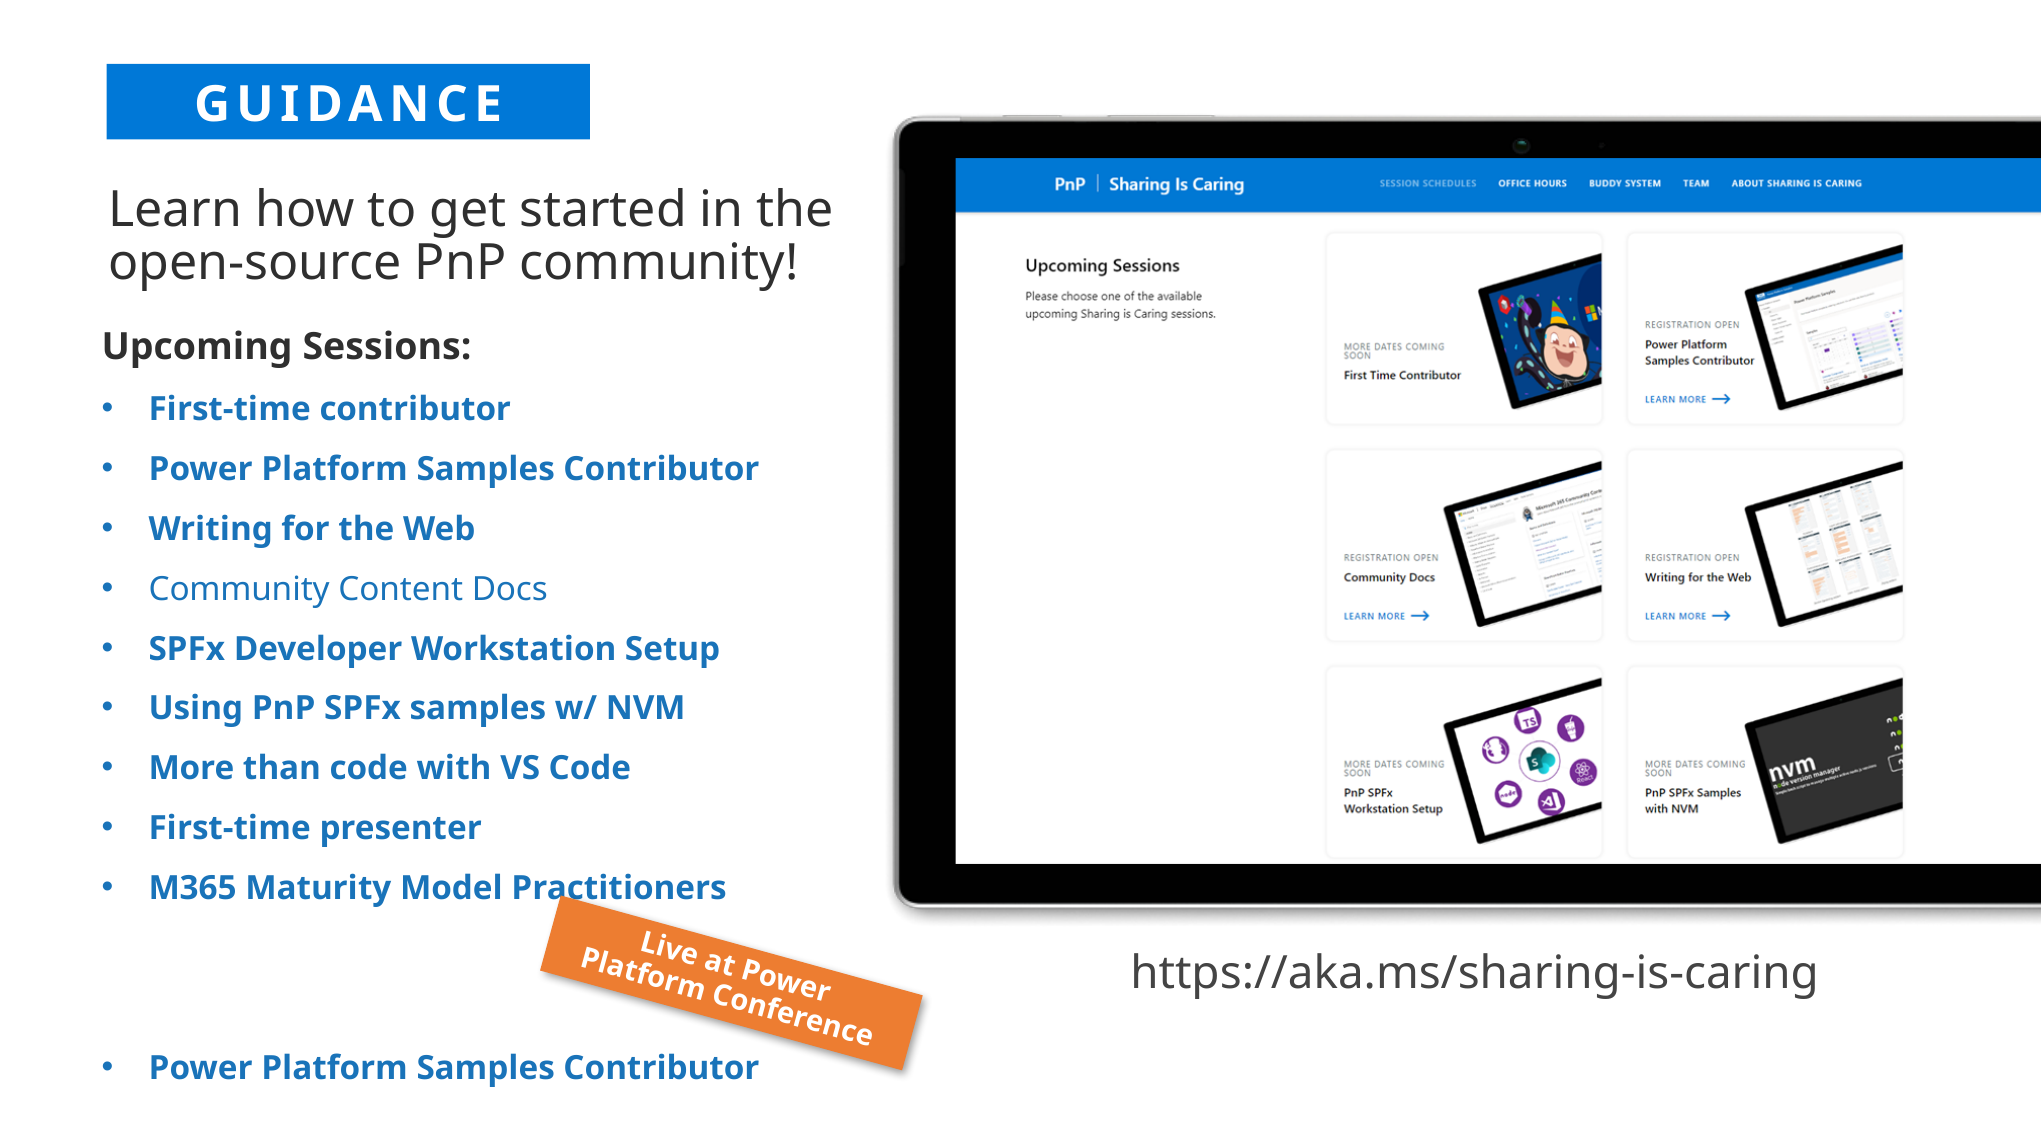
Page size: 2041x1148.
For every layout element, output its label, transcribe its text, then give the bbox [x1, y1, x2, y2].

text_box GUIDANCE [106, 63, 591, 140]
text_box Learn how to get started in the open-source PnP community! [78, 158, 878, 315]
text_box Live at Power Platform Conference [540, 895, 923, 1071]
text_box Upcoming Sessions: First-time contributor Power Platform Samples Contributor Writing for the Web Community Content Docs SPFx Developer Workstation Setup Using PnP SPFx samples w/ NVM More than code with VS Code First-time presenter M365 Maturity Model Practitioners Power Platform Samples Contributor [86, 314, 956, 1148]
text_box https://aka.ms/sharing-is-caring [956, 935, 2040, 1006]
picture [878, 105, 2041, 933]
